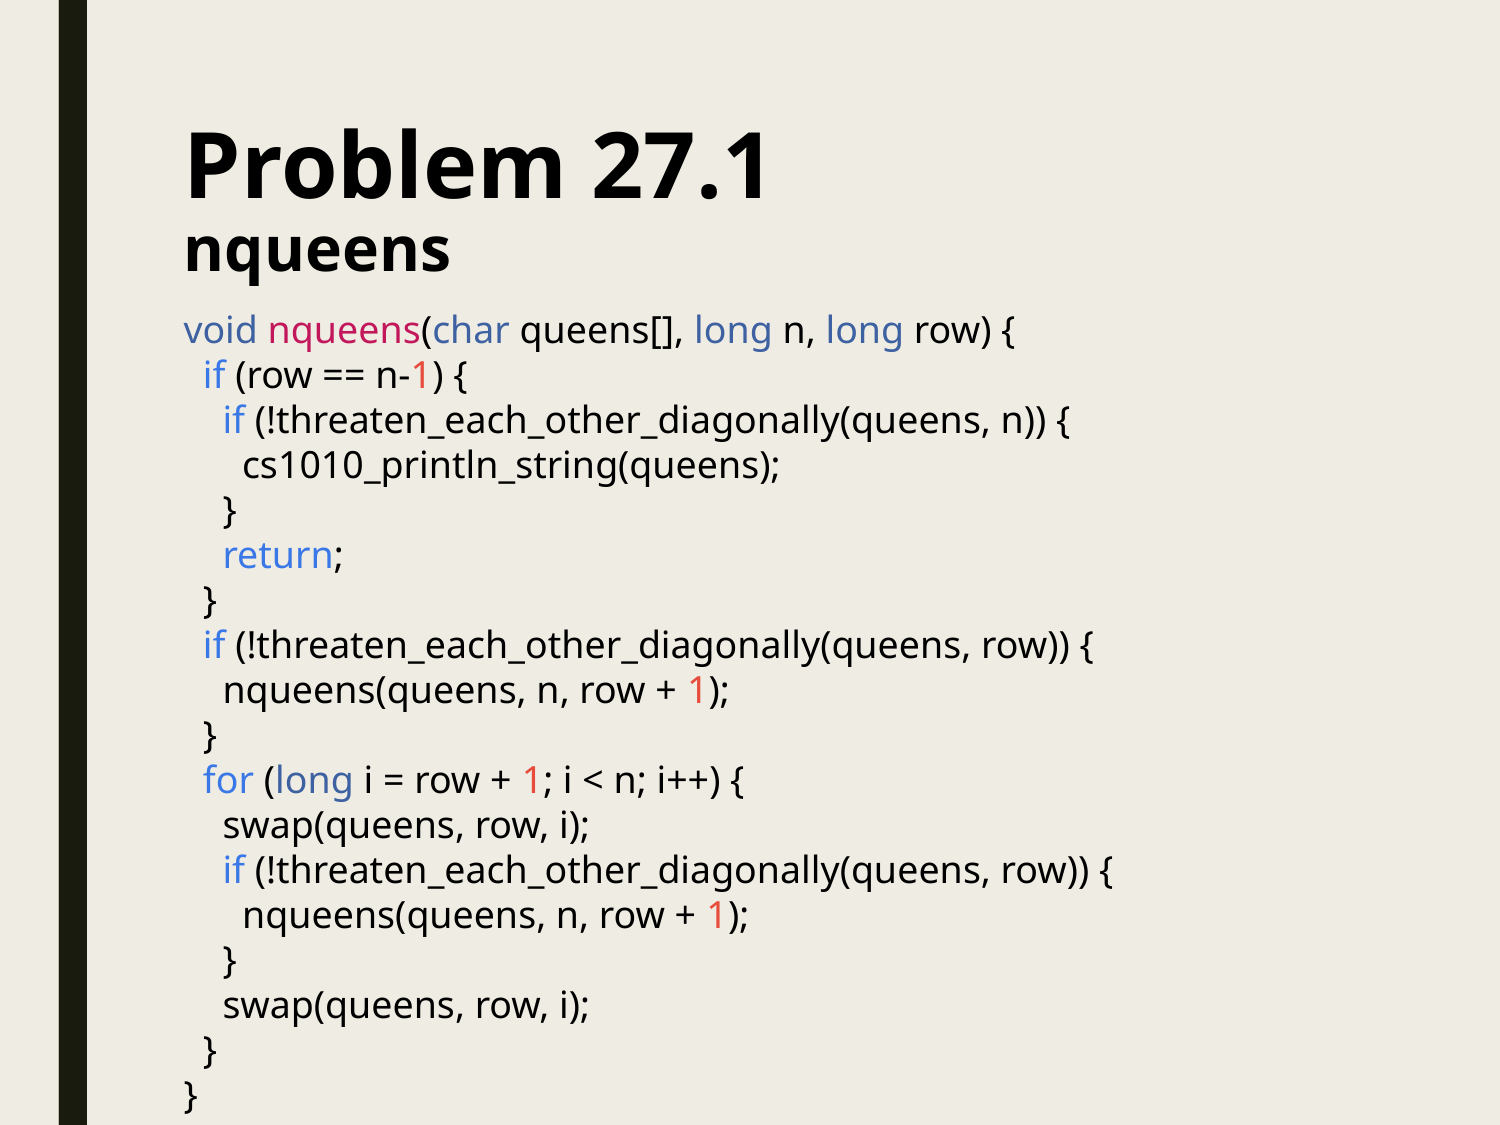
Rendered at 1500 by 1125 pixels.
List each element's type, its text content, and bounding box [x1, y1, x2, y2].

title Problem 27.1 nqueens [168, 112, 1351, 298]
text_box void nqueens(char queens[], long n, long row) { if (row == n-1) { if (!threaten_each_other_diagonally(queens, n)) { cs1010_println_string(queens); } return; } if (!threaten_each_other_diagonally(queens, row)) { nqueens(queens, n, row + 1); } for (long i = row + 1; i < n; i++) { swap(queens, row, i); if (!threaten_each_other_diagonally(queens, row)) { nqueens(queens, n, row + 1); } swap(queens, row, i); } } [168, 298, 1392, 1124]
